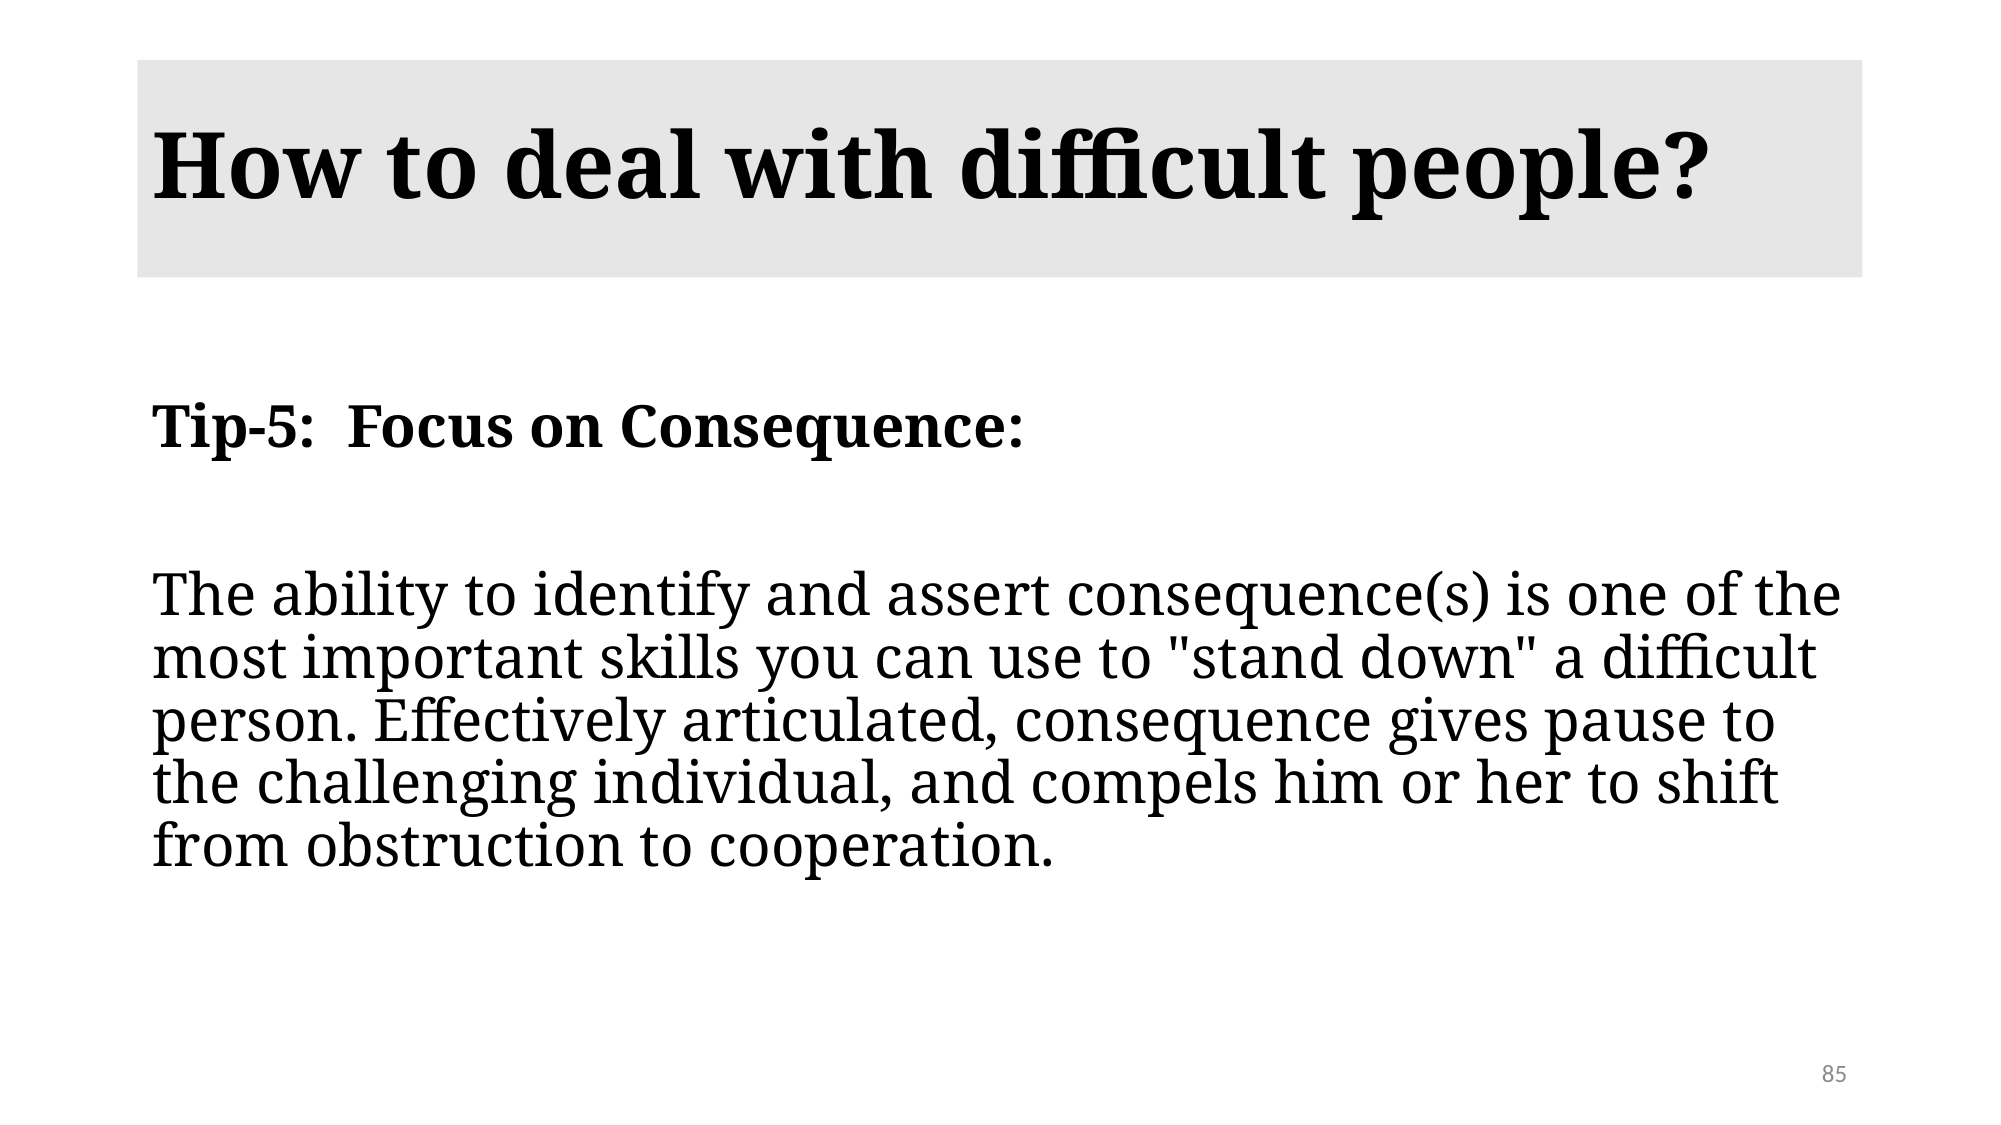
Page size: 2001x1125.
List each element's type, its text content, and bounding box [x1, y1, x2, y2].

slide_number 85 [1412, 1042, 1863, 1103]
list Tip-5: Focus on Consequence: The ability to identify and assert consequence(s) is one of the most important skills you can use to "stand down" a difficult person. Effectively articulated, consequence gives pause to the challenging individual, and compels him or her to shift from obstruction to cooperation. [137, 299, 1863, 1014]
title How to deal with difficult people? [137, 59, 1863, 278]
